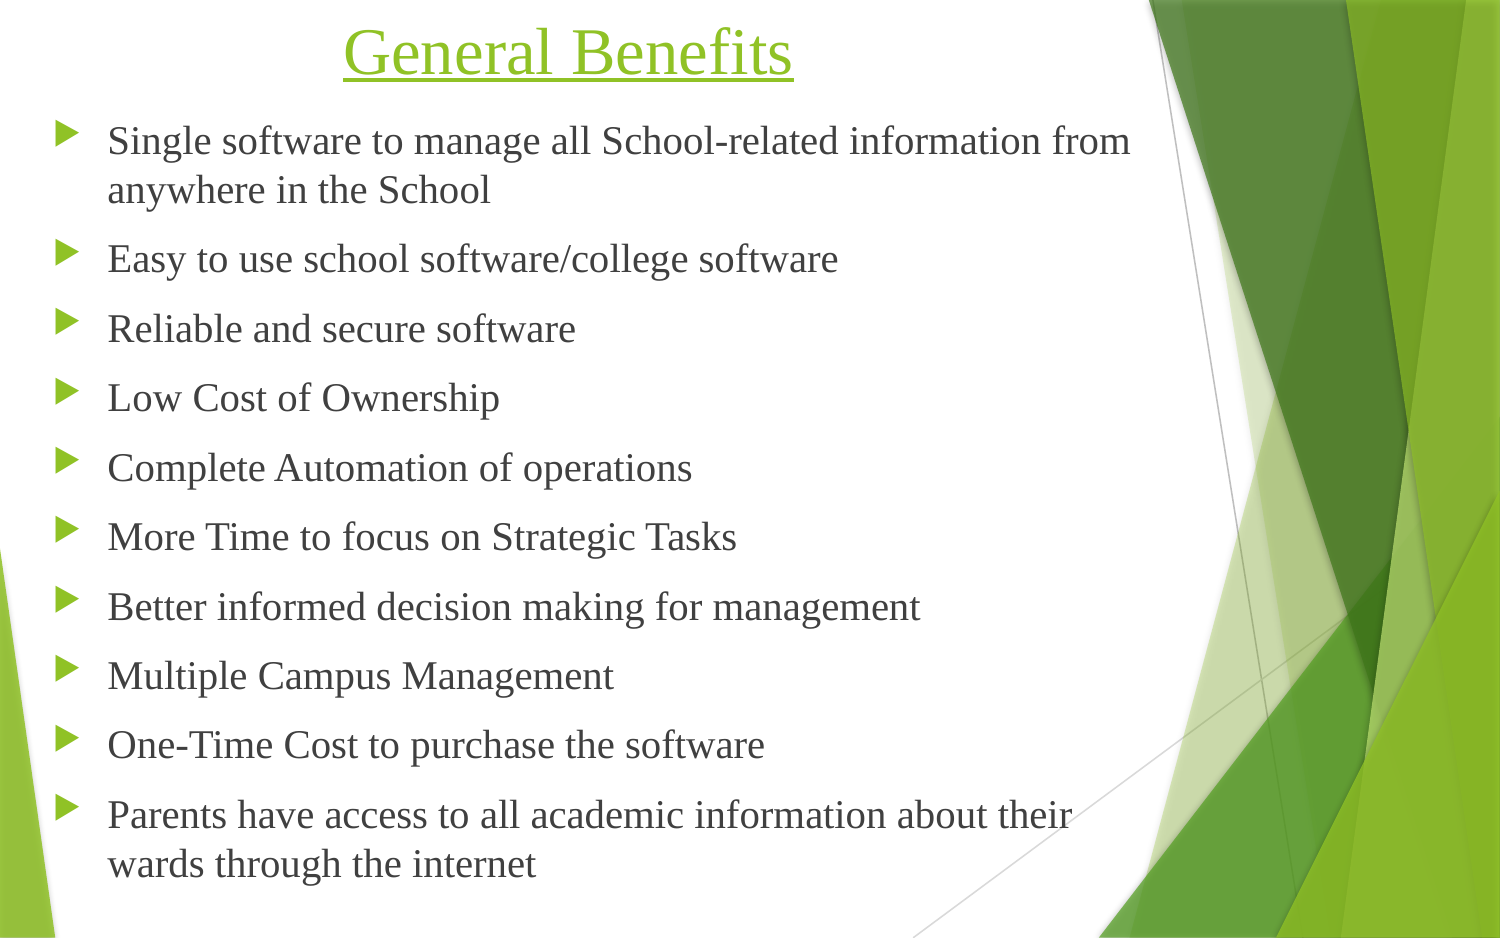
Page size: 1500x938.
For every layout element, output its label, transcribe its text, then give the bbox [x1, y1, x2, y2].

text_box General Benefits [0, 0, 1138, 88]
list Single software to manage all School-related information from anywhere in the School Easy to use school software/college software Reliable and secure software Low Cost of Ownership Complete Automation of operations More Time to focus on Strategic Tasks Better informed decision making for management Multiple Campus Management One-Time Cost to purchase the software Parents have access to all academic information about their wards through the internet [37, 106, 1150, 894]
